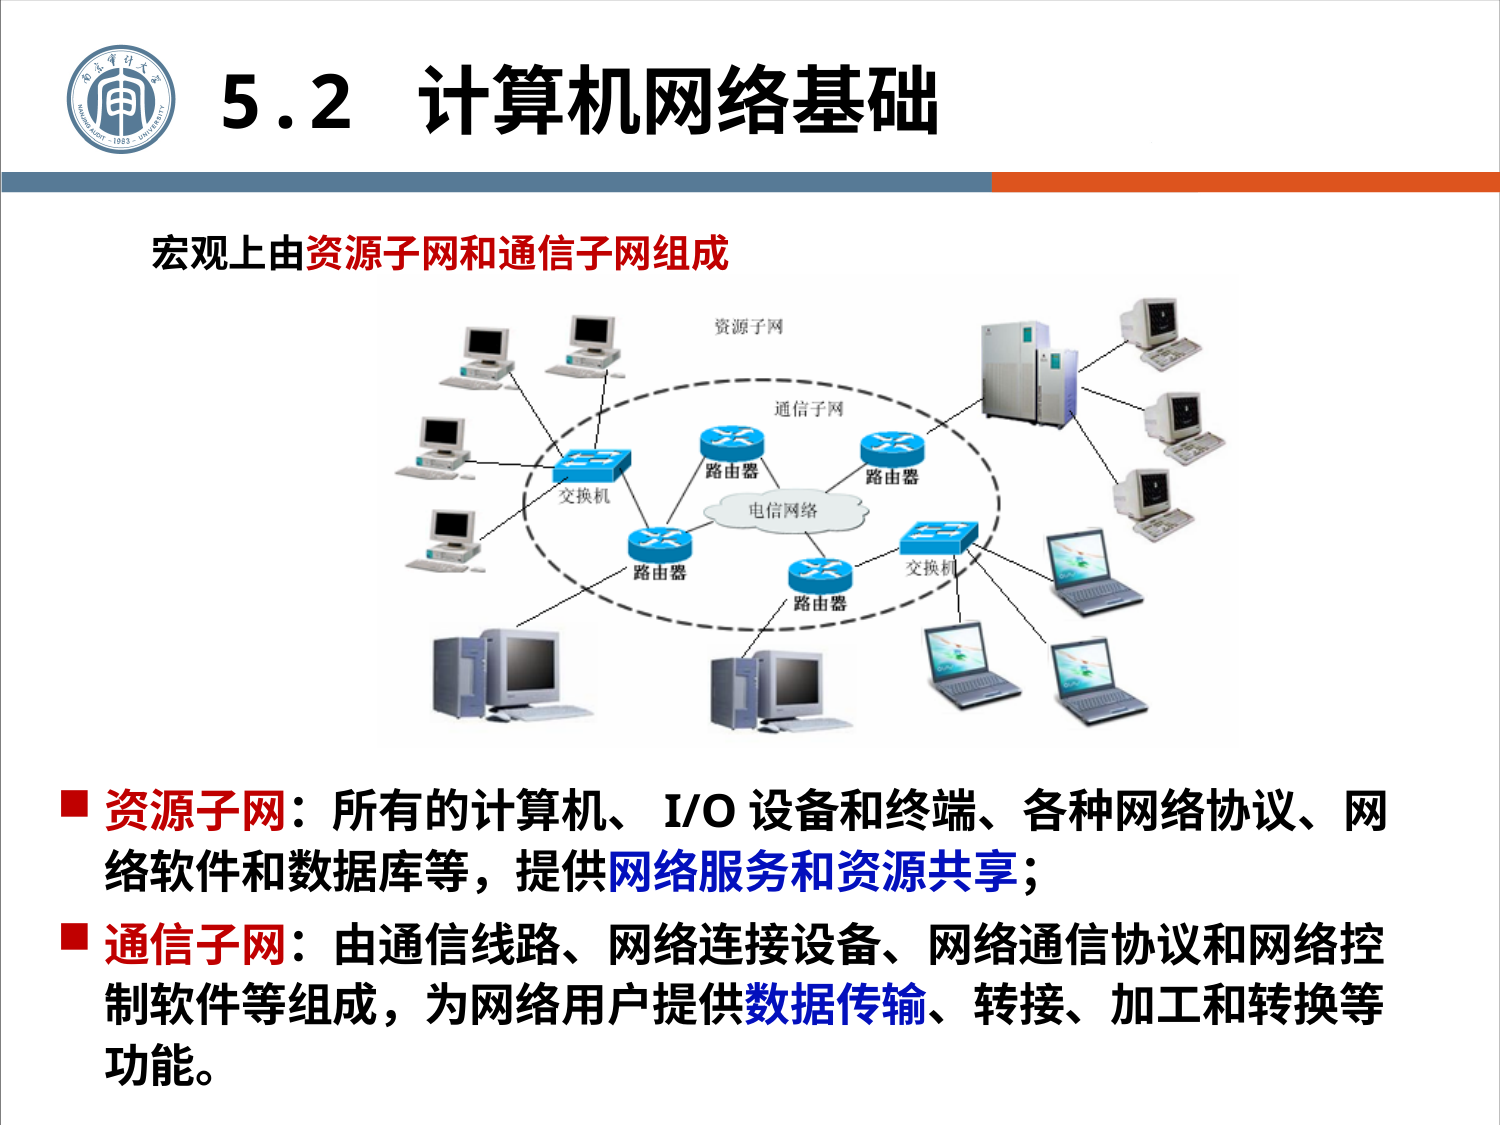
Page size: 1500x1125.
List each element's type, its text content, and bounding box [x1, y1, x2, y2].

text_box 资源子网：所有的计算机、I/O设备和终端、各种网络协议、网络软件和数据库等，提供网络服务和资源共享； 通信子网：由通信线路、网络连接设备、网络通信协议和网络控制软件等组成，为网络用户提供数据传输、转接、加工和转换等功能。 [42, 769, 1444, 1099]
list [377, 274, 1239, 749]
text_box 5.2 计算机网络基础 [203, 12, 1444, 152]
picture [0, 0, 1500, 1125]
title 宏观上由资源子网和通信子网组成 [73, 208, 809, 296]
